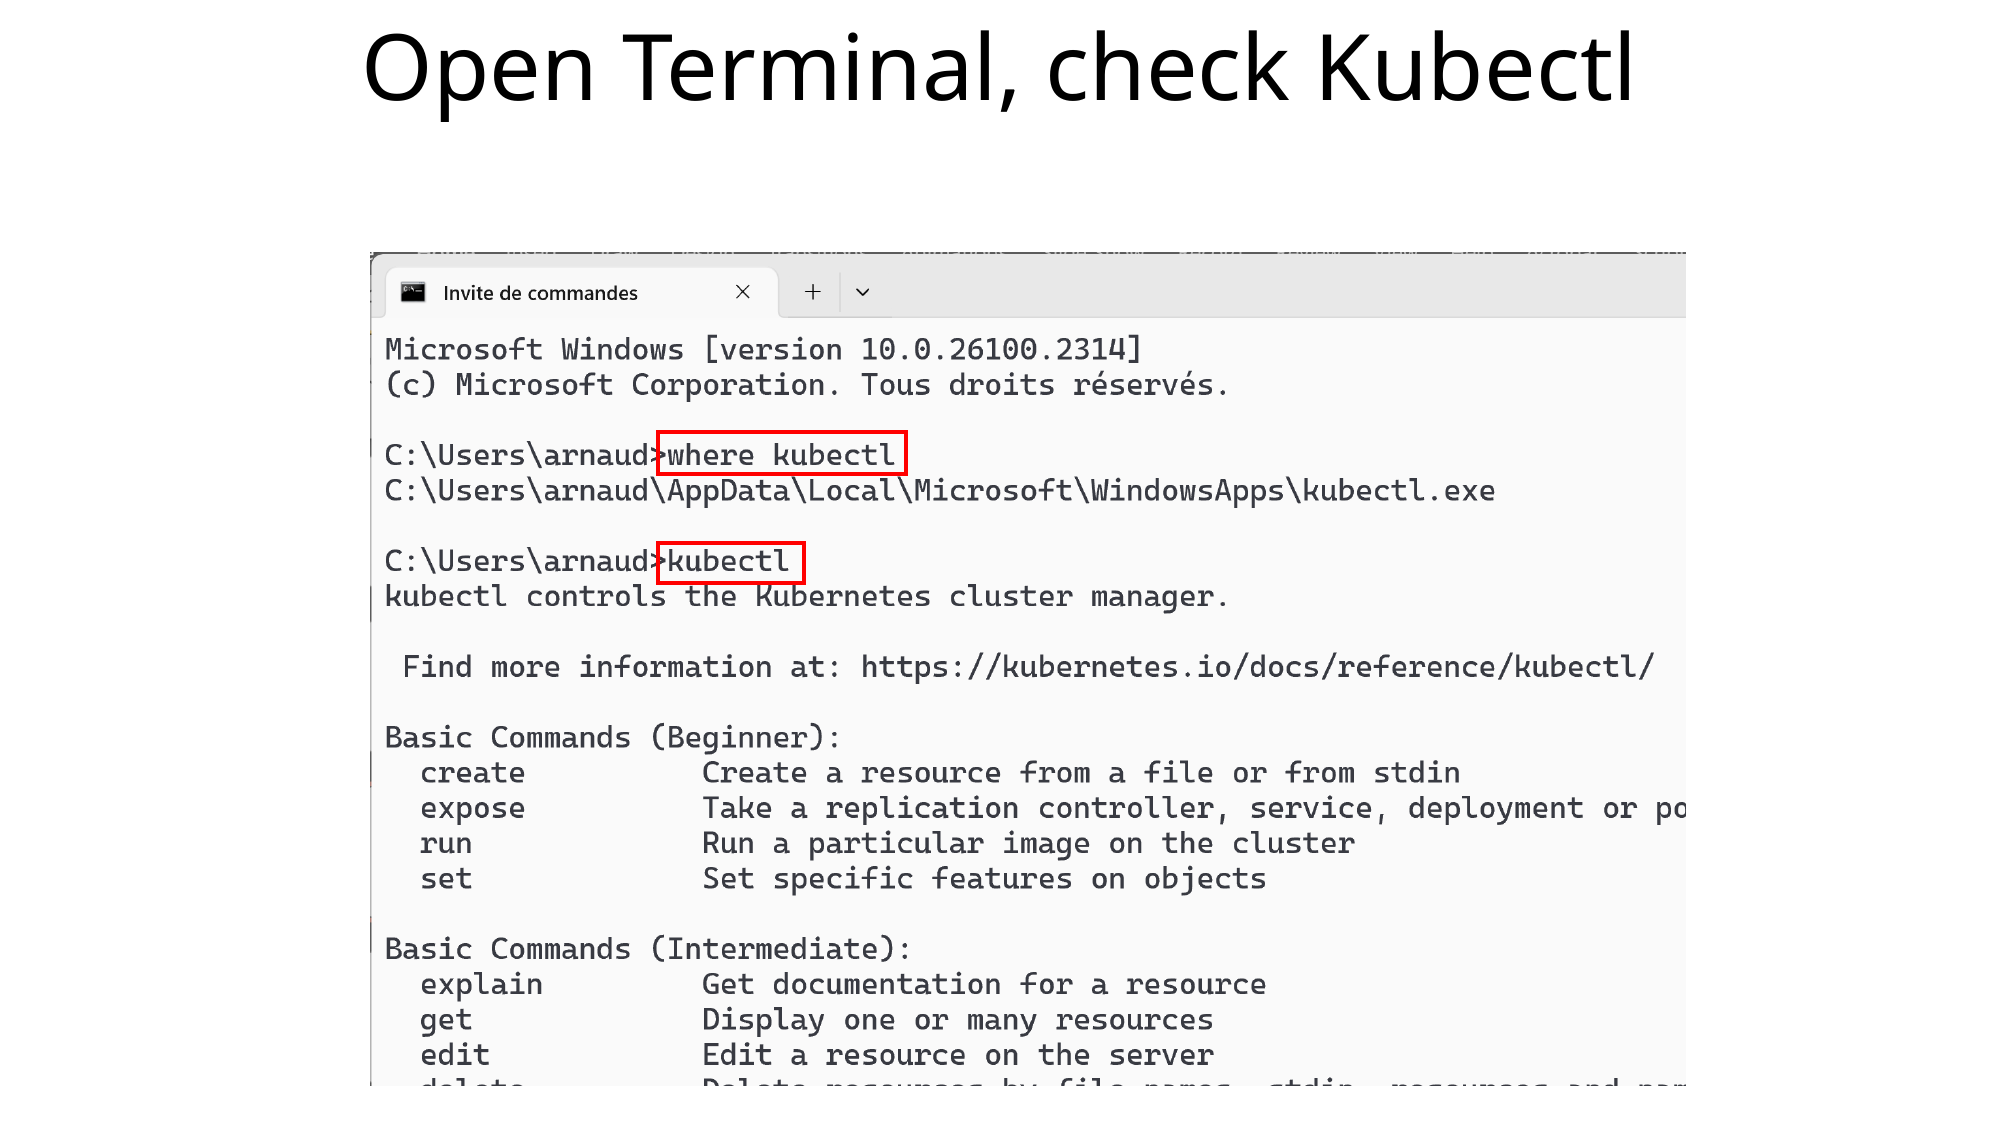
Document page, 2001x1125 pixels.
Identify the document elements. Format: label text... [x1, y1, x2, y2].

title Open Terminal, check Kubectl [137, 0, 1863, 143]
picture [370, 252, 1686, 1086]
